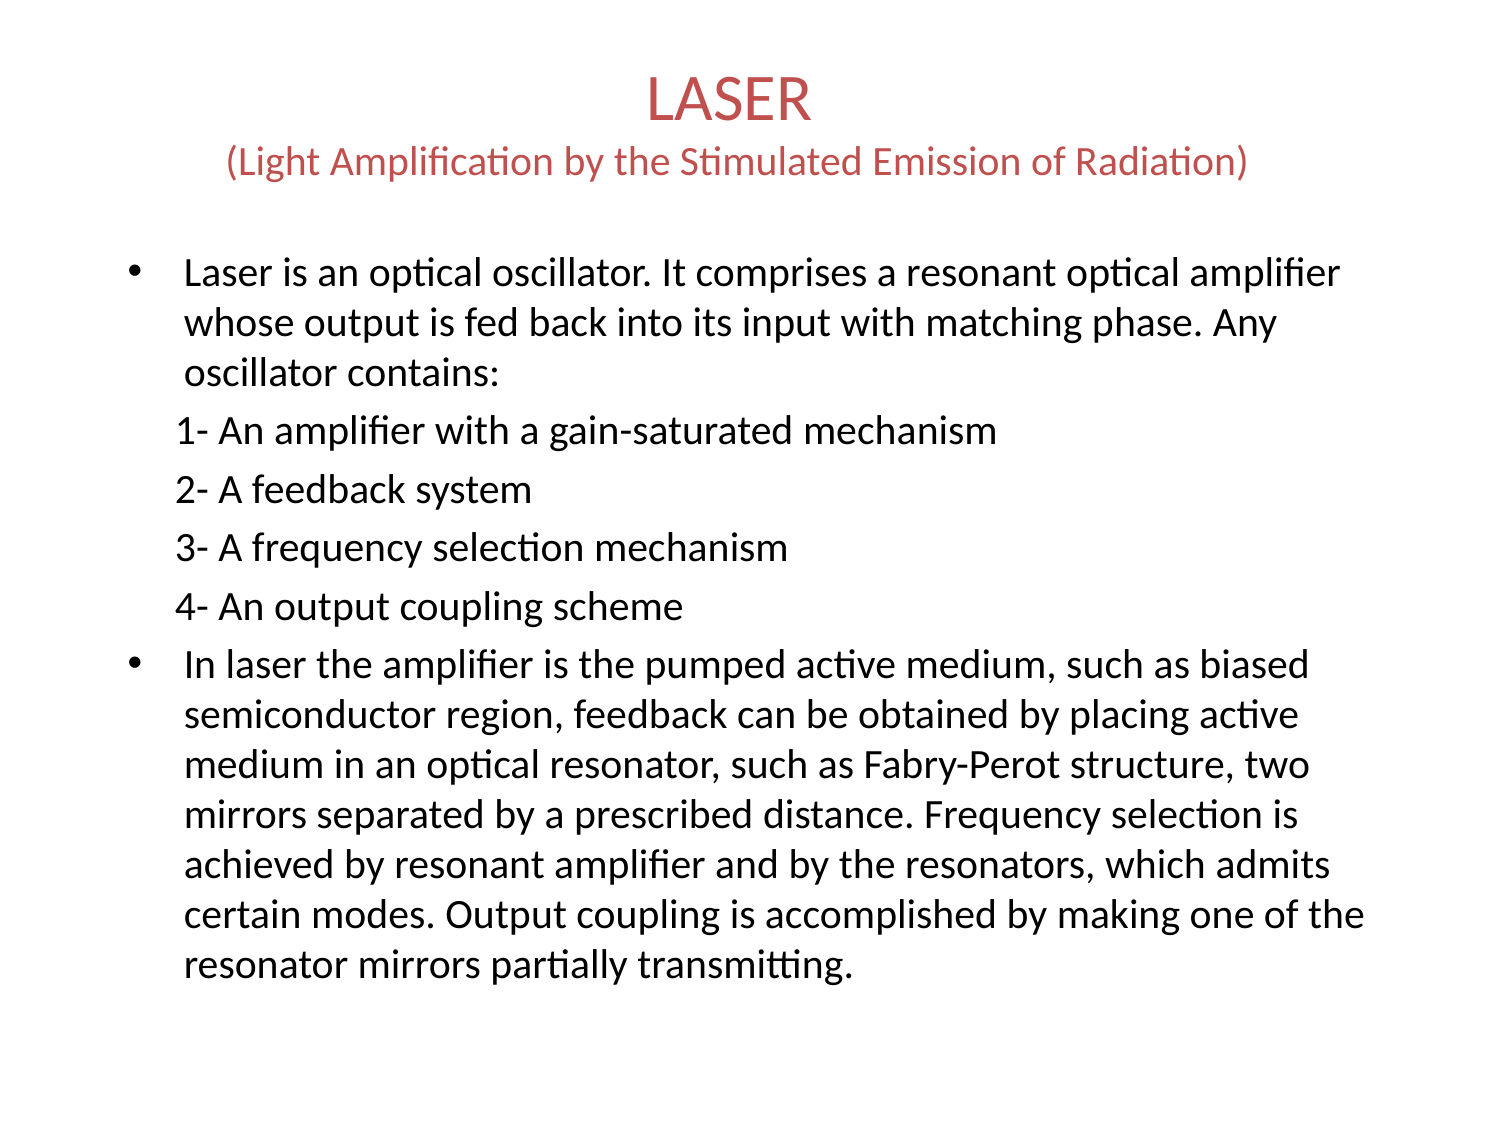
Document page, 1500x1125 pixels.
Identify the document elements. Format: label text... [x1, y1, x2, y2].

title LASER (Light Amplification by the Stimulated Emission of Radiation) [99, 37, 1375, 200]
list Laser is an optical oscillator. It comprises a resonant optical amplifier whose output is fed back into its input with matching phase. Any oscillator contains: 1- An amplifier with a gain-saturated mechanism 2- A feedback system 3- A frequency selection mechanism 4- An output coupling scheme In laser the amplifier is the pumped active medium, such as biased semiconductor region, feedback can be obtained by placing active medium in an optical resonator, such as Fabry-Perot structure, two mirrors separated by a prescribed distance. Frequency selection is achieved by resonant amplifier and by the resonators, which admits certain modes. Output coupling is accomplished by making one of the resonator mirrors partially transmitting. [112, 237, 1388, 1025]
